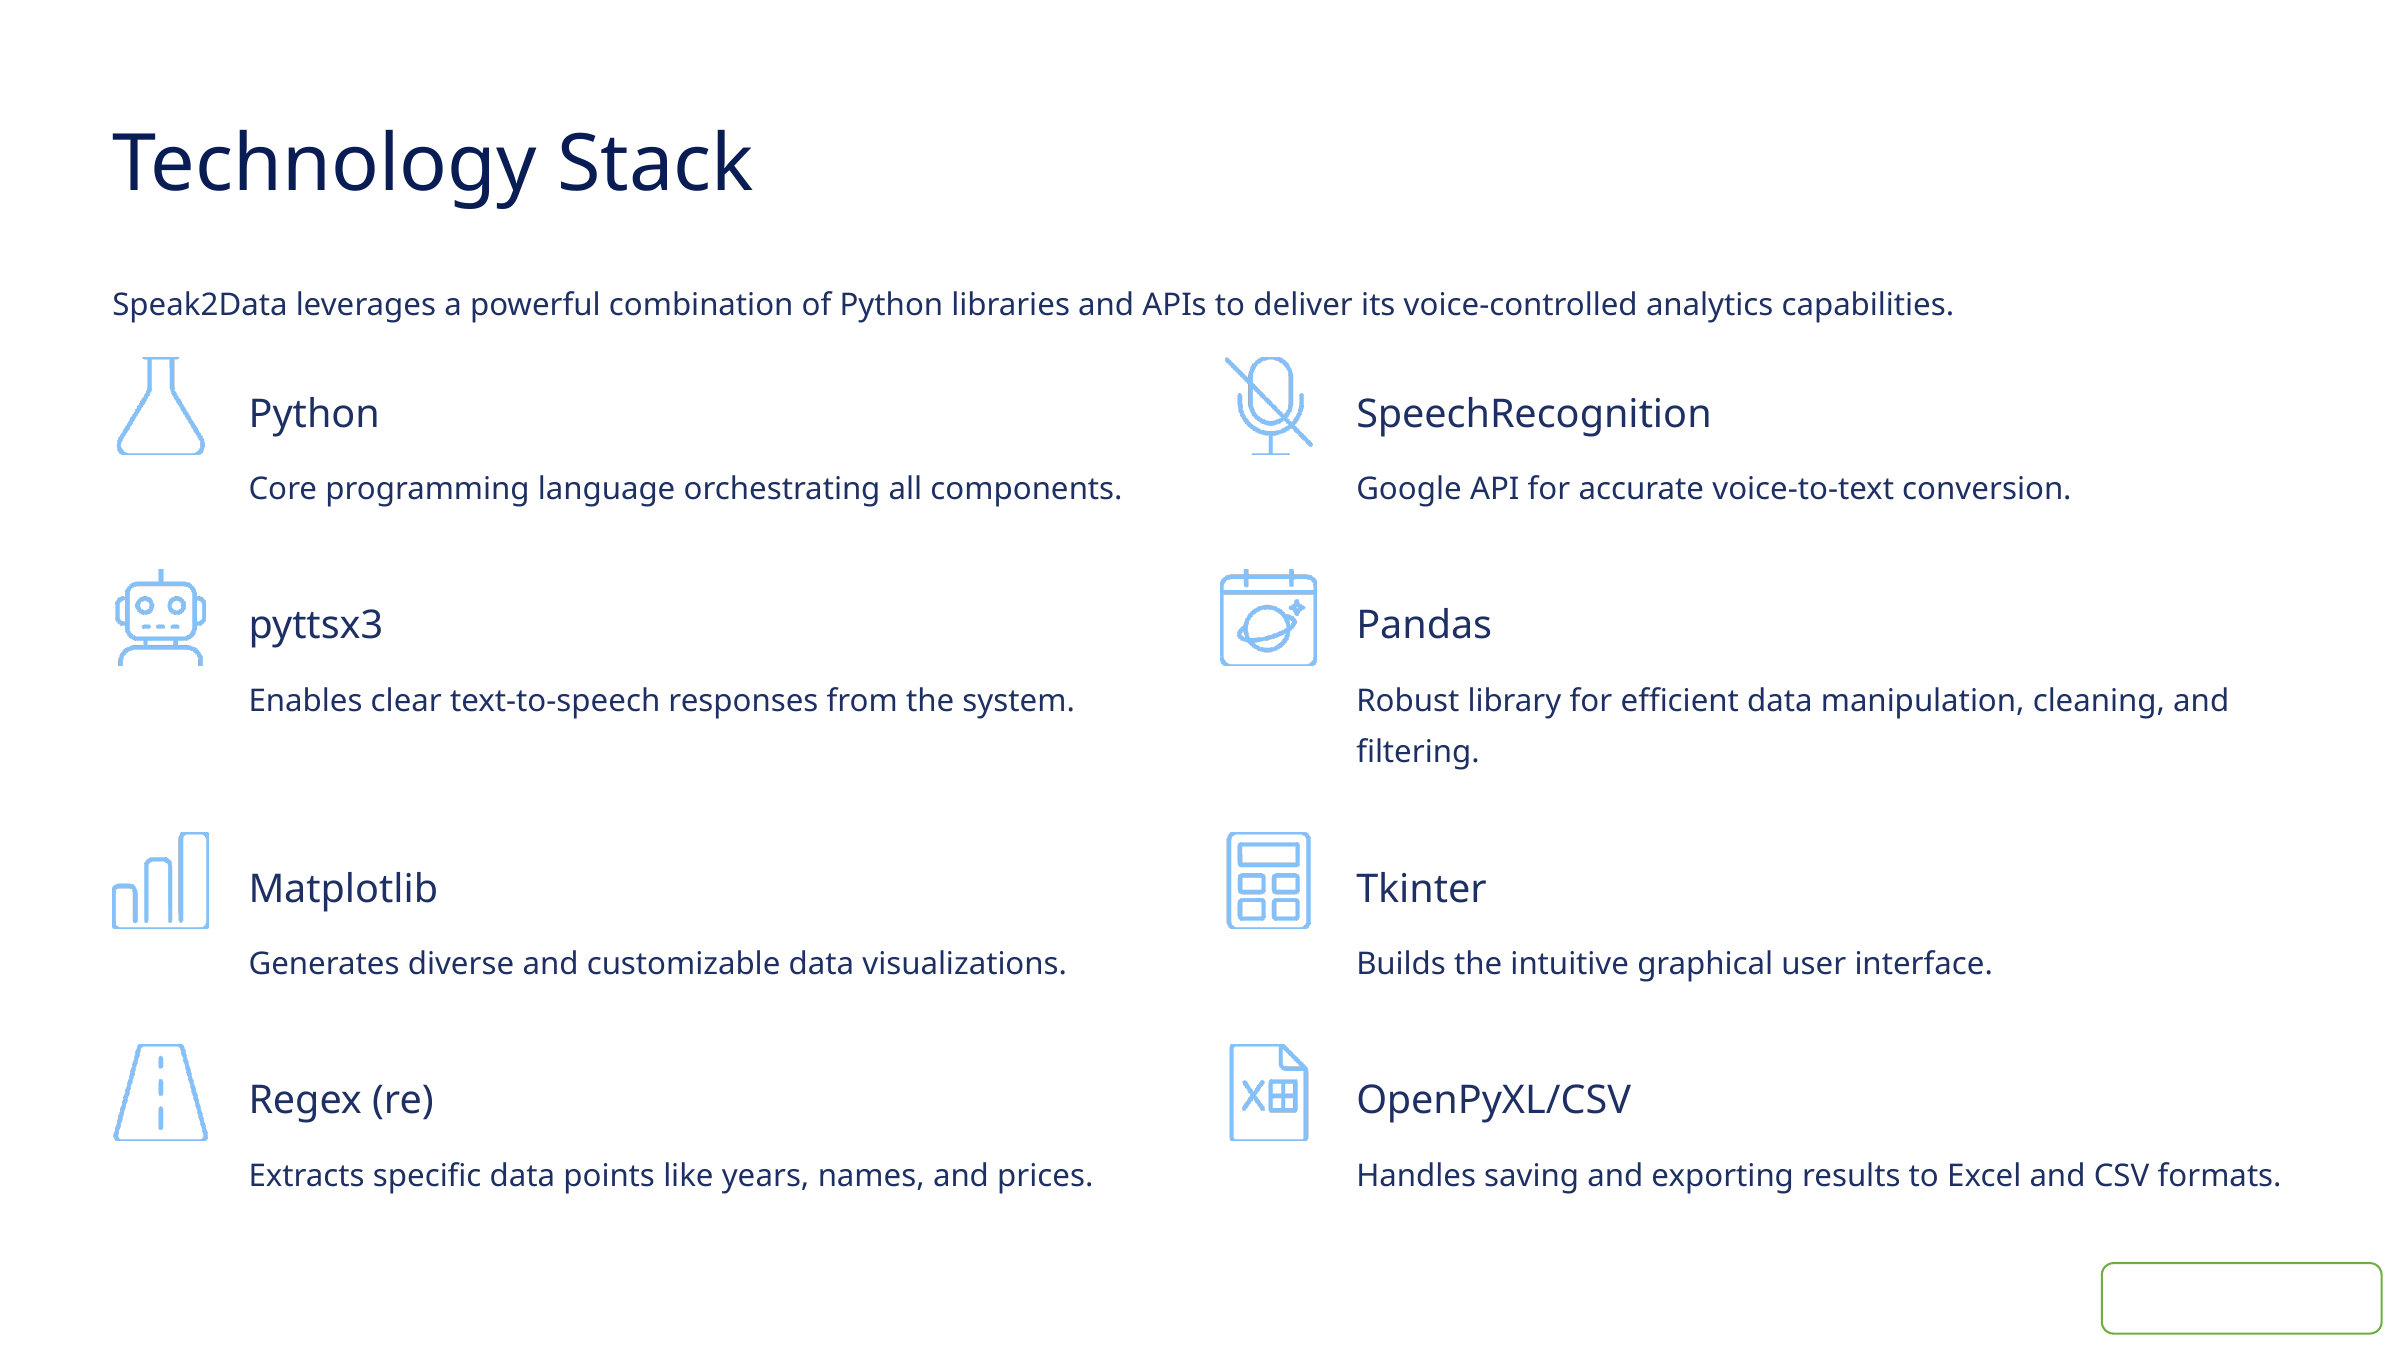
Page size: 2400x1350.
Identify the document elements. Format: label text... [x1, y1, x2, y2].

text_box Extracts specific data points like years, names, and prices. [248, 1141, 1180, 1193]
picture [1219, 357, 1317, 455]
text_box Robust library for efficient data manipulation, cleaning, and filtering. [1356, 666, 2288, 769]
text_box Handles saving and exporting results to Excel and CSV formats. [1356, 1141, 2288, 1244]
picture [112, 357, 209, 455]
text_box Enables clear text-to-speech responses from the system. [248, 666, 1180, 718]
text_box Speak2Data leverages a powerful combination of Python libraries and APIs to deliver its voice-controlled analytics capabilities. [112, 270, 2288, 322]
picture [1219, 569, 1317, 666]
text_box Google API for accurate voice-to-text conversion. [1356, 454, 2288, 506]
text_box Pandas [1356, 596, 1758, 647]
text_box Regex (re) [248, 1071, 650, 1122]
picture [112, 832, 209, 930]
picture [112, 569, 209, 666]
text_box Core programming language orchestrating all components. [248, 454, 1180, 506]
text_box SpeechRecognition [1356, 384, 1758, 436]
text_box Generates diverse and customizable data visualizations. [248, 929, 1180, 981]
text_box Builds the intuitive graphical user interface. [1356, 929, 2288, 981]
text_box Matplotlib [248, 859, 650, 911]
picture [112, 1044, 209, 1141]
picture [1219, 1044, 1317, 1141]
text_box Technology Stack [112, 106, 914, 207]
picture [2106, 1271, 2389, 1339]
text_box Python [248, 384, 650, 436]
text_box OpenPyXL/CSV [1356, 1071, 1758, 1122]
picture [1219, 832, 1317, 930]
text_box Tkinter [1356, 859, 1758, 911]
text_box [2100, 1262, 2383, 1335]
text_box pyttsx3 [248, 596, 650, 647]
